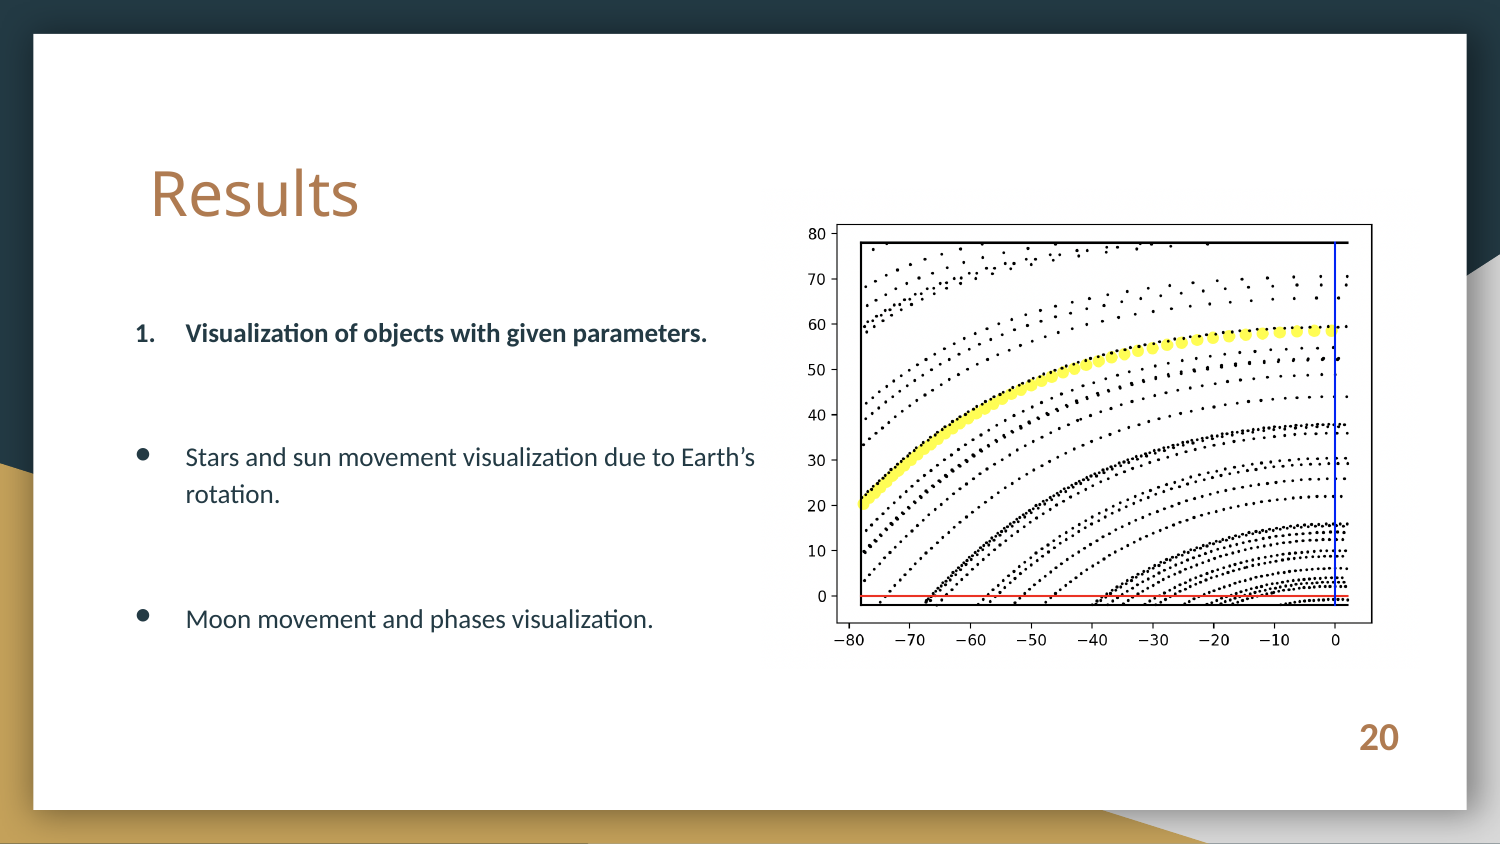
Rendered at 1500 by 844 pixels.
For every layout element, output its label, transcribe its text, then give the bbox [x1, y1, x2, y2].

text_box 20 [1321, 695, 1437, 792]
title Results [134, 138, 1366, 295]
picture [760, 188, 1421, 669]
list Visualization of objects with given parameters. Stars and sun movement visualization due to Earth’s rotation. Moon movement and phases visualization. [95, 295, 798, 697]
